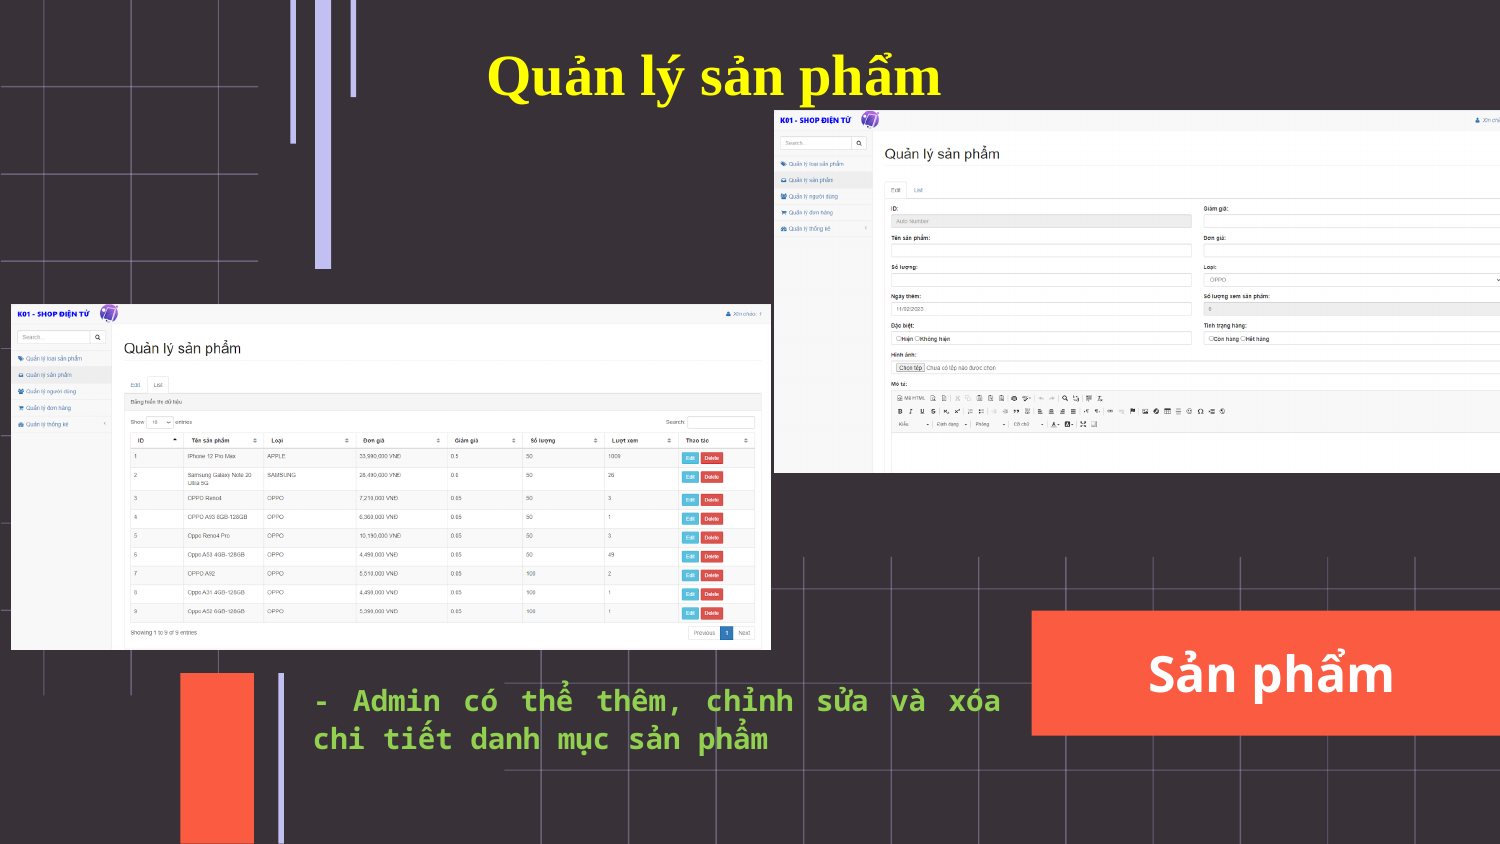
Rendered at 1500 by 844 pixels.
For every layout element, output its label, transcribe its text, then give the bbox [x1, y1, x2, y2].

text_box [1031, 610, 1500, 736]
picture [774, 110, 1500, 473]
text_box Quản lý sản phẩm [471, 30, 1190, 115]
picture [11, 304, 771, 650]
text_box - Admin có thể thêm, chỉnh sửa và xóa chi tiết danh mục sản phẩm [298, 672, 1017, 814]
title Sản phẩm [1133, 619, 1500, 727]
